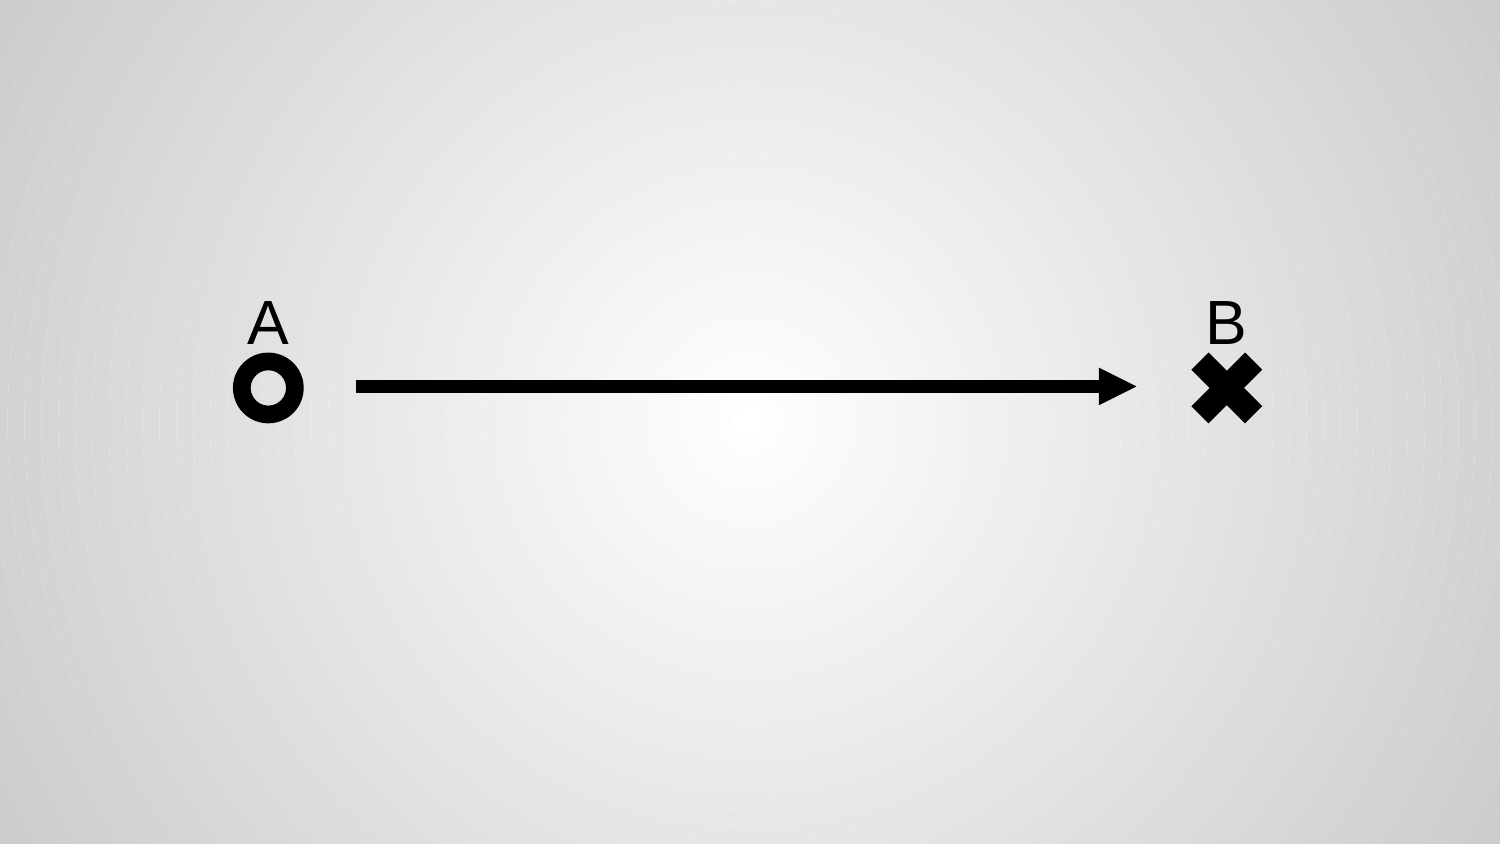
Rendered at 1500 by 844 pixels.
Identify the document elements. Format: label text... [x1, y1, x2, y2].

text_box [232, 371, 304, 424]
text_box [1191, 352, 1263, 424]
text_box A [221, 267, 316, 371]
text_box B [1179, 267, 1274, 371]
